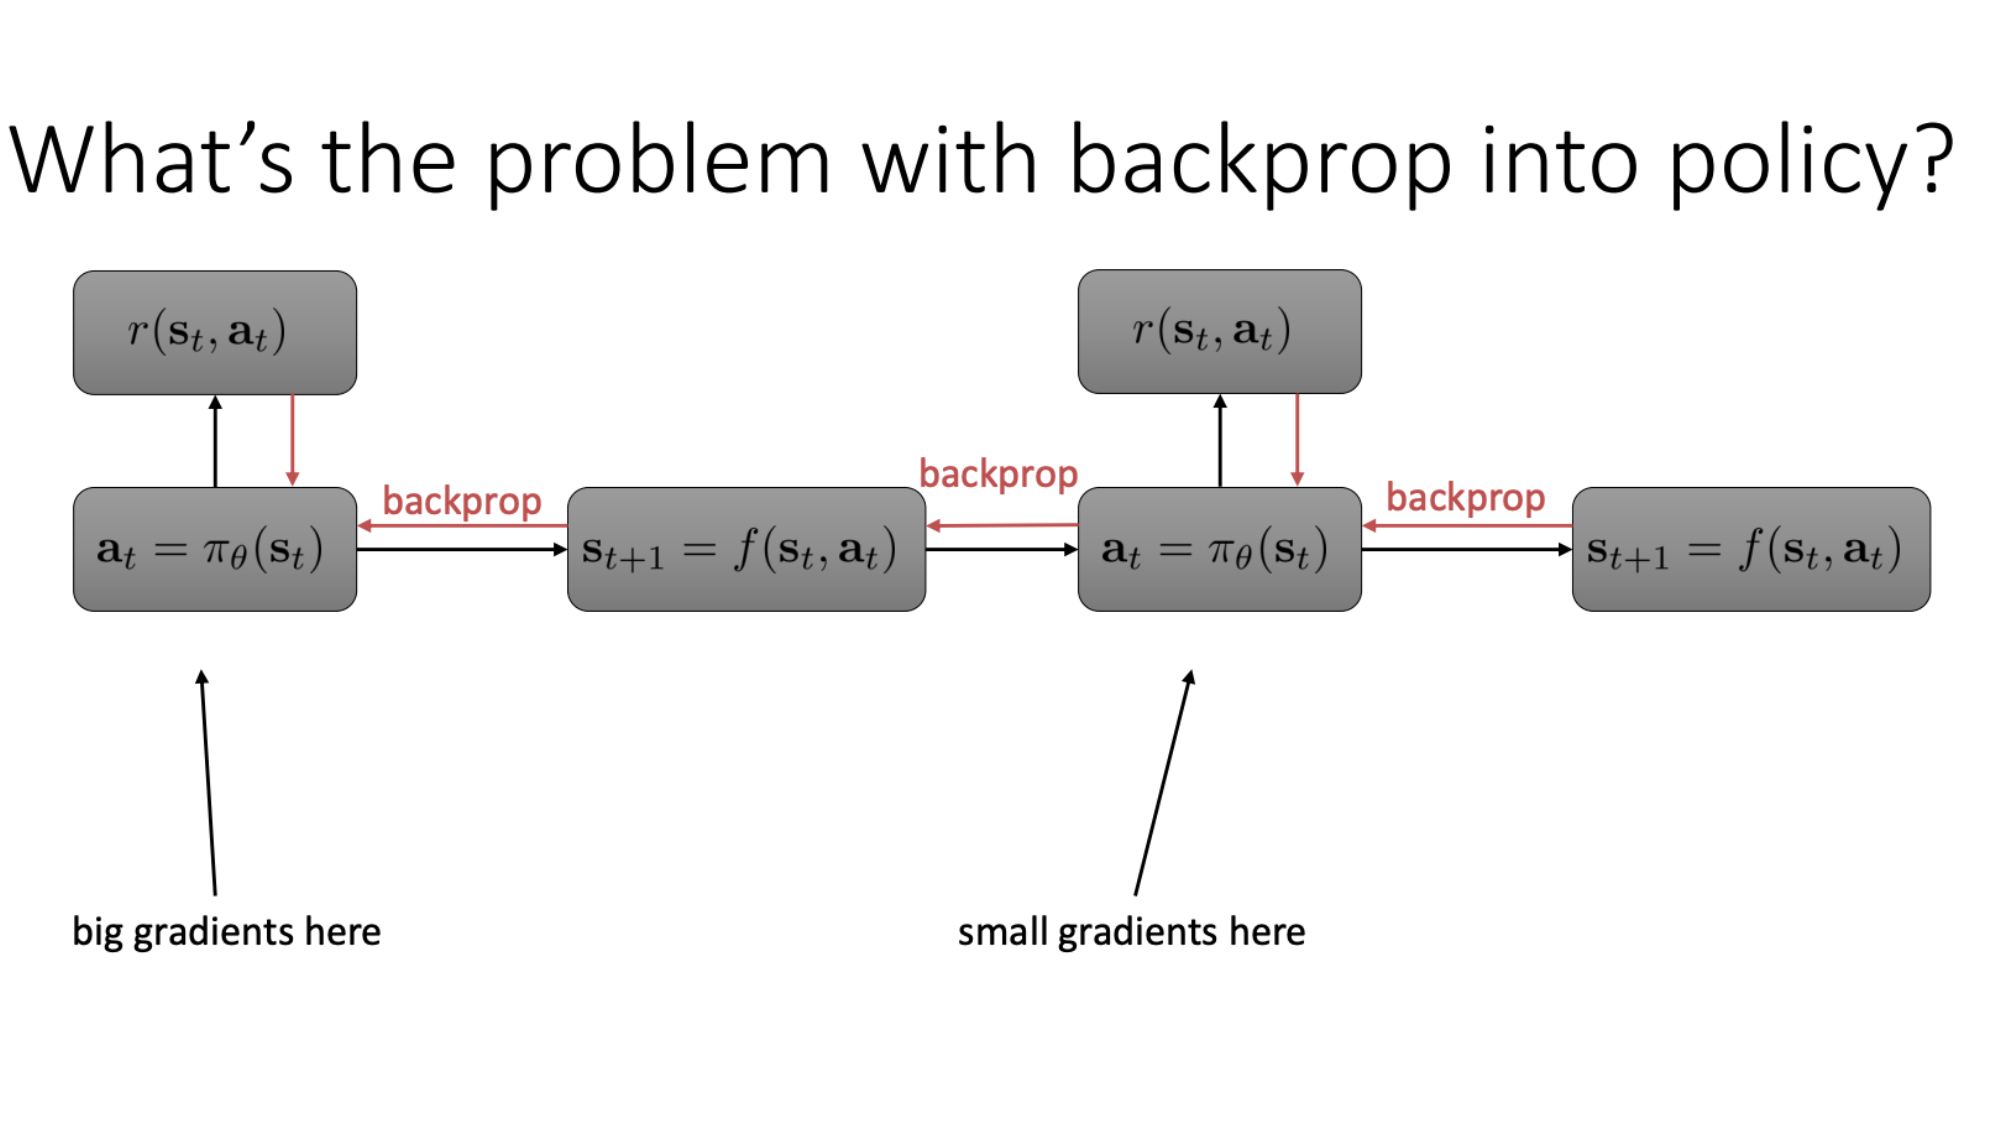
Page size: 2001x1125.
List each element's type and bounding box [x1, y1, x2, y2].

picture [0, 96, 2000, 1029]
